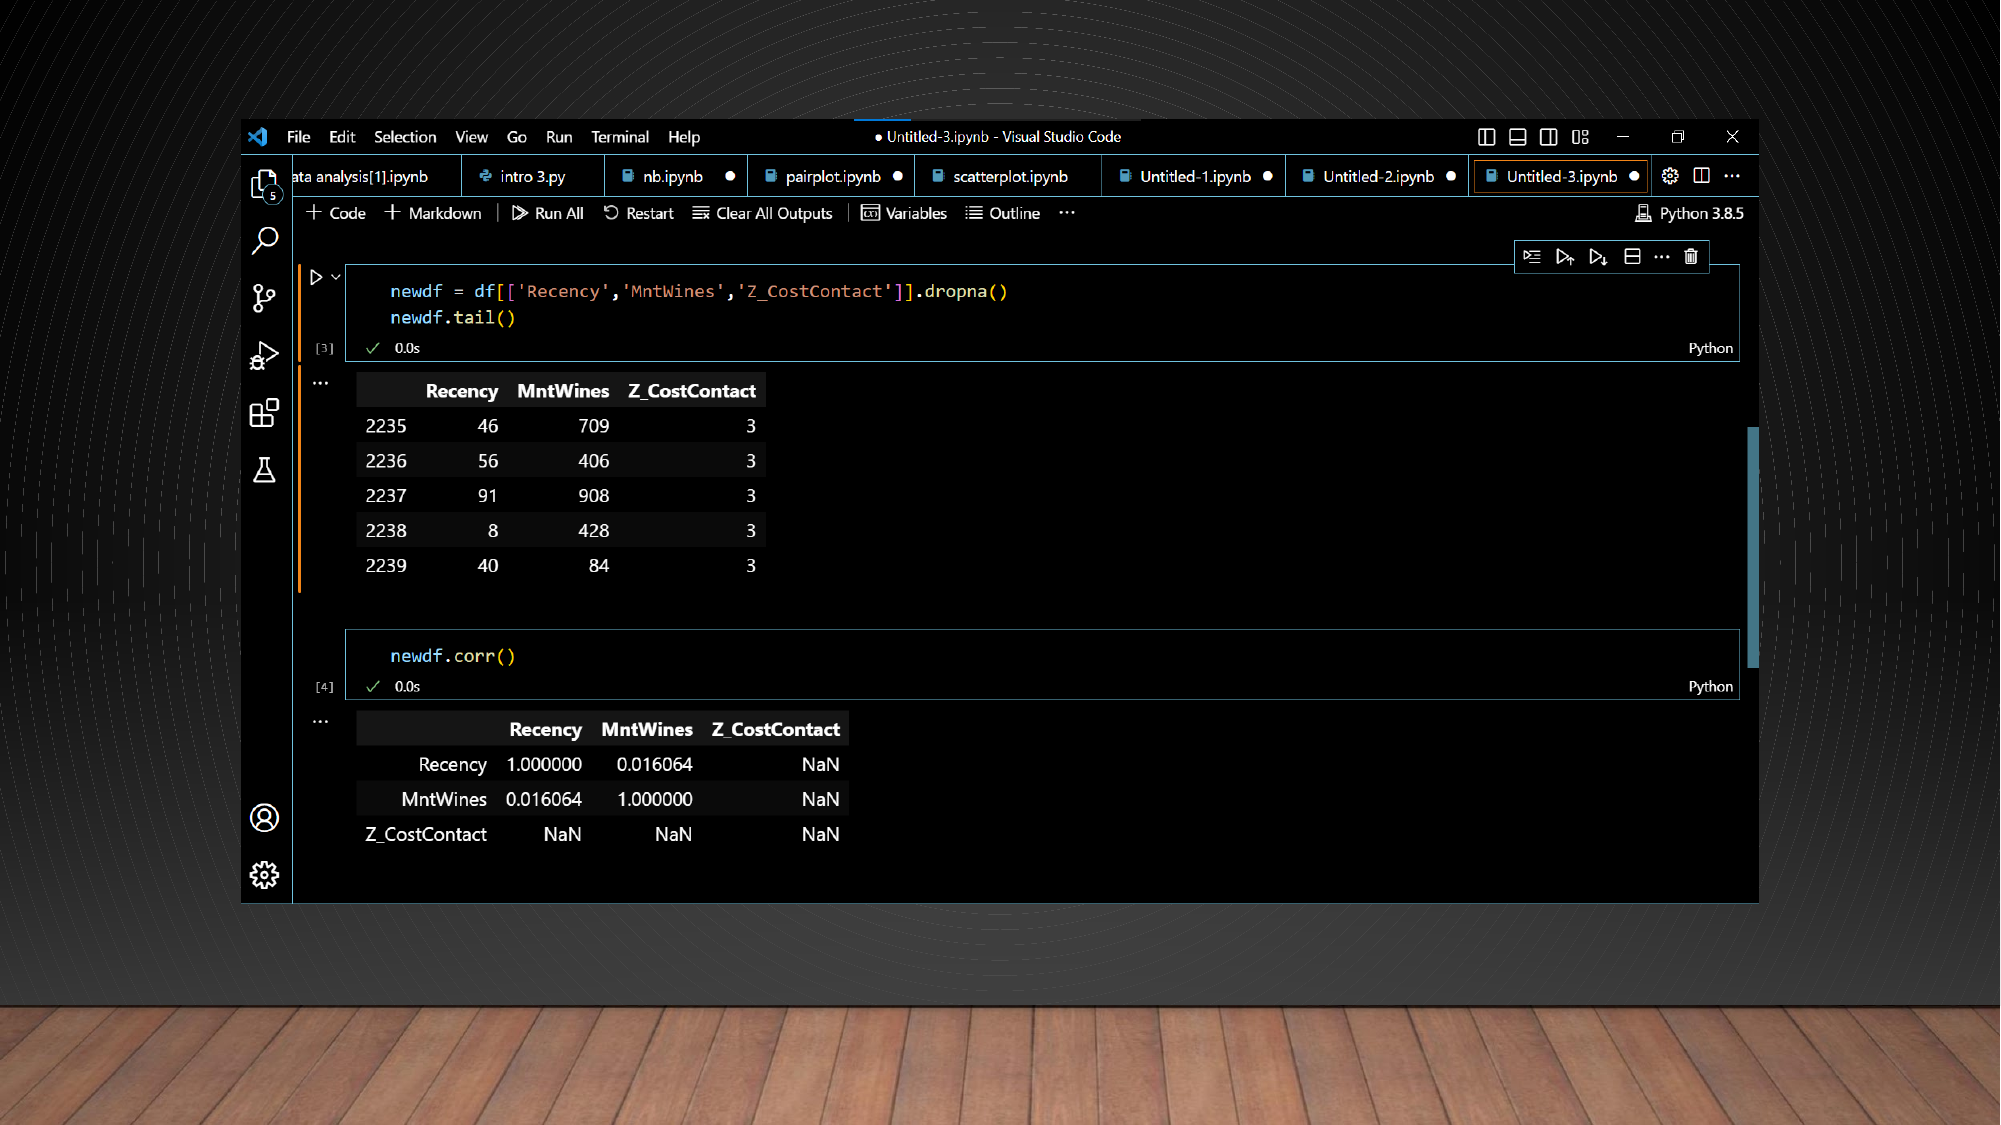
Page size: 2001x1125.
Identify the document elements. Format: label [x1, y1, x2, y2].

picture [0, 1005, 2000, 1125]
picture [240, 119, 1760, 904]
